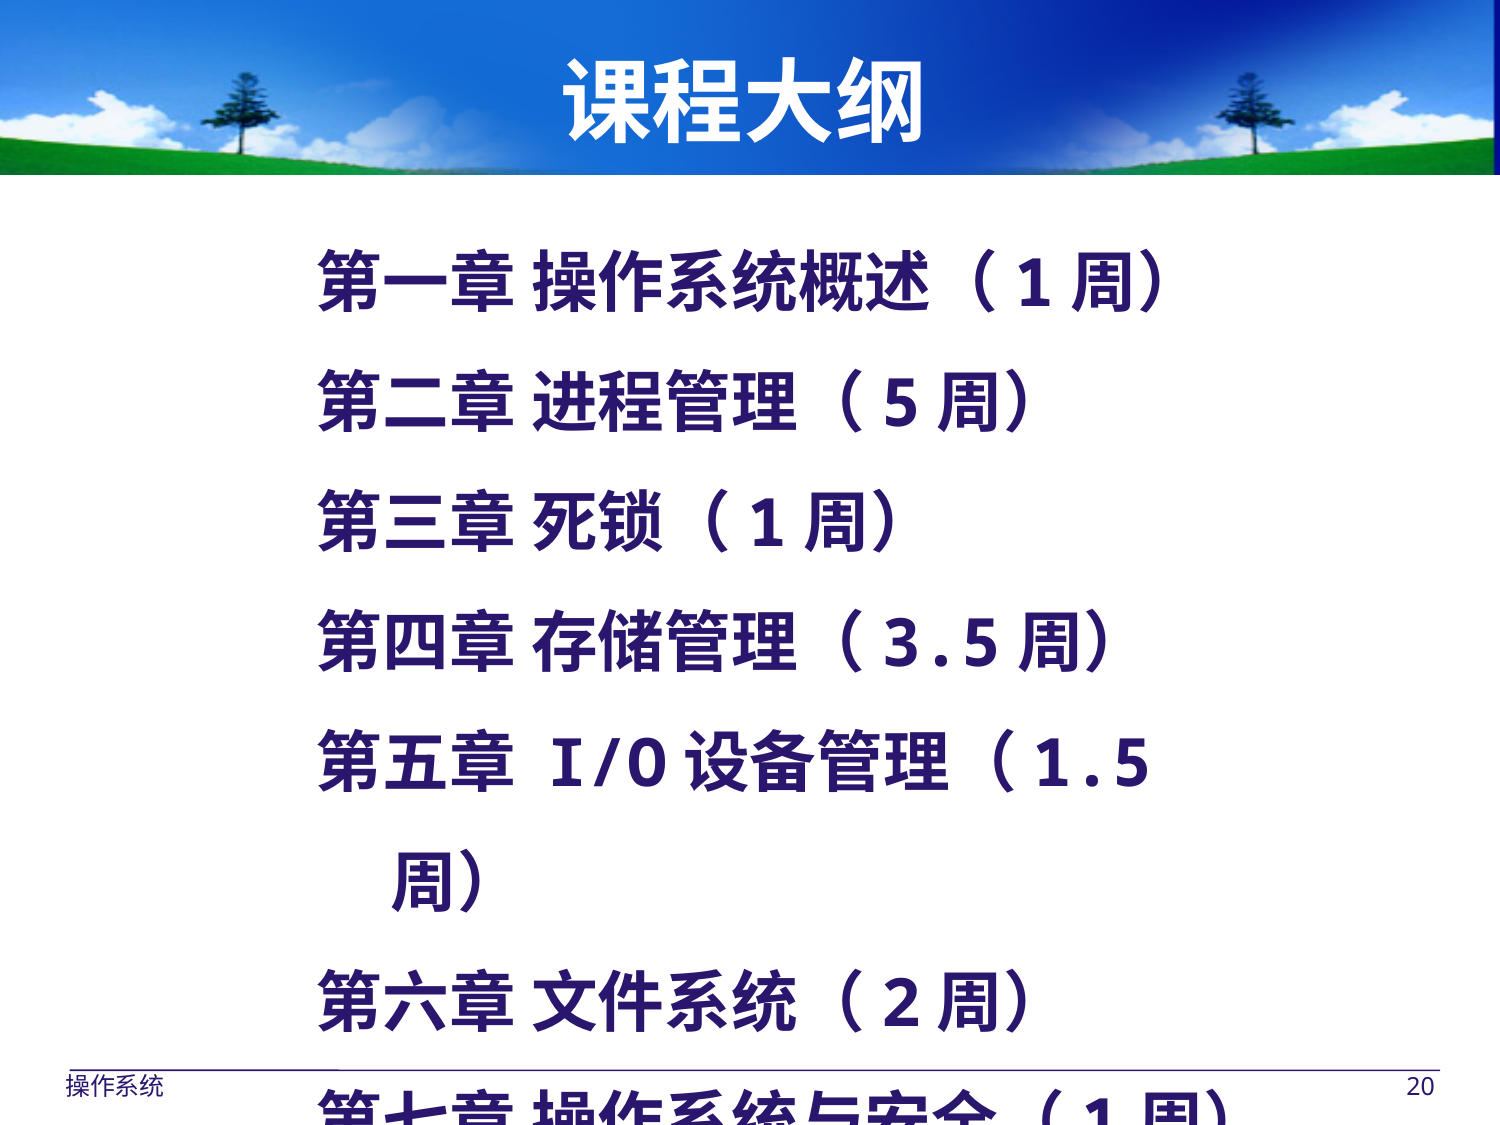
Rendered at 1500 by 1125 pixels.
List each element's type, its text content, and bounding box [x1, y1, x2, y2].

picture [0, 0, 1500, 175]
slide_number 操作系统 [49, 1062, 301, 1116]
footer 20 [1306, 1062, 1451, 1116]
title 课程大纲 [50, 50, 1438, 161]
text_box 第一章 操作系统概述（1周） 第二章 进程管理（5周） 第三章 死锁（1周） 第四章 存储管理（3.5周） 第五章 I/O设备管理（1.5周） 第六章 文件系统（2周） 第七章 操作系统与安全（1周） [301, 192, 1306, 1125]
